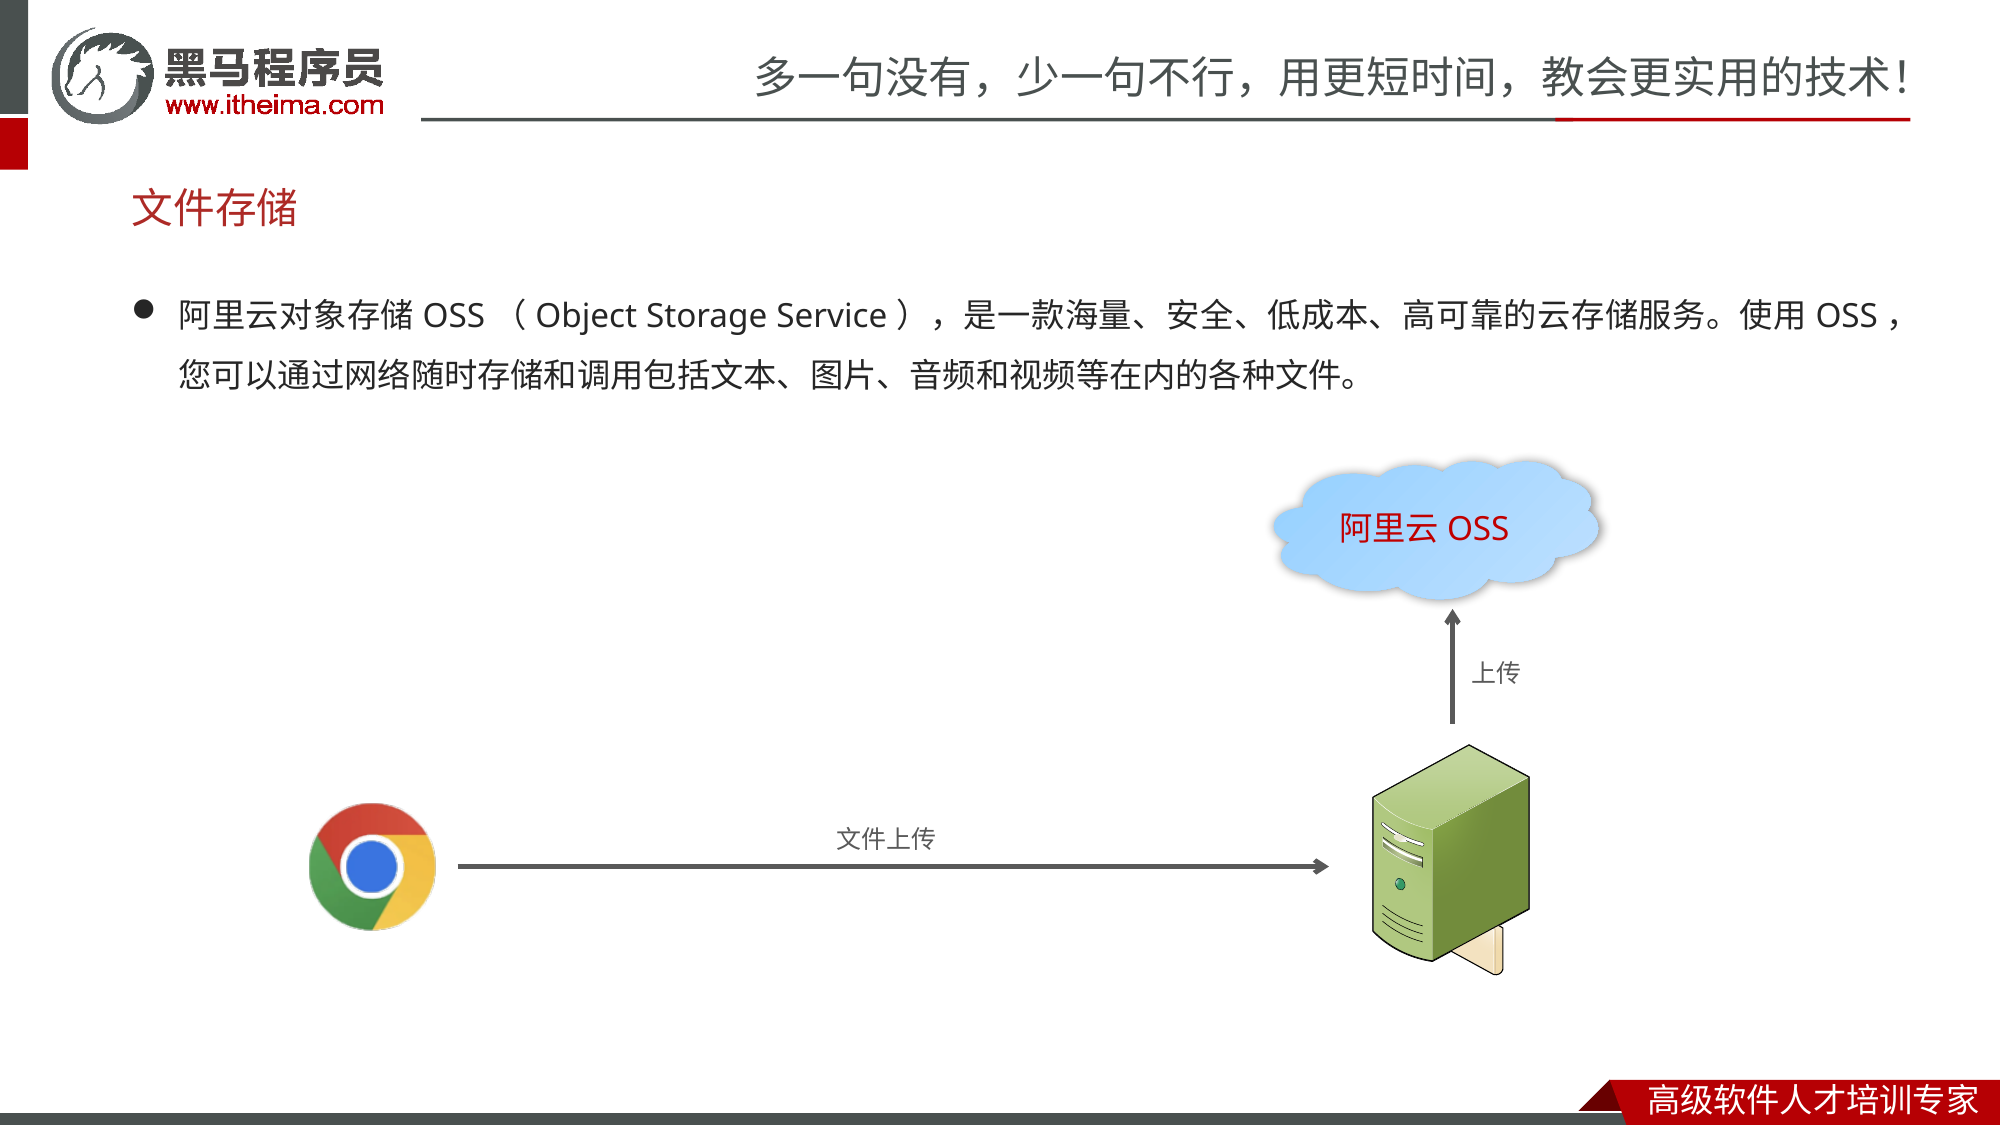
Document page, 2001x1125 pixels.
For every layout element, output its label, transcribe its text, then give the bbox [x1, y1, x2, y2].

picture [1370, 733, 1531, 977]
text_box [307, 801, 437, 932]
text_box 文件上传 [821, 816, 952, 861]
list 阿里云对象存储OSS（Object Storage Service），是一款海量、安全、低成本、高可靠的云存储服务。使用OSS，您可以通过网络随时存储和调用包括文本、图片、音频和视频等在内的各种文件。 [116, 266, 1935, 412]
picture [1382, 505, 1490, 553]
text_box 上传 [1457, 649, 1537, 695]
picture [50, 26, 384, 125]
title 文件存储 [116, 164, 1872, 250]
text_box 阿里云OSS [1271, 459, 1601, 602]
